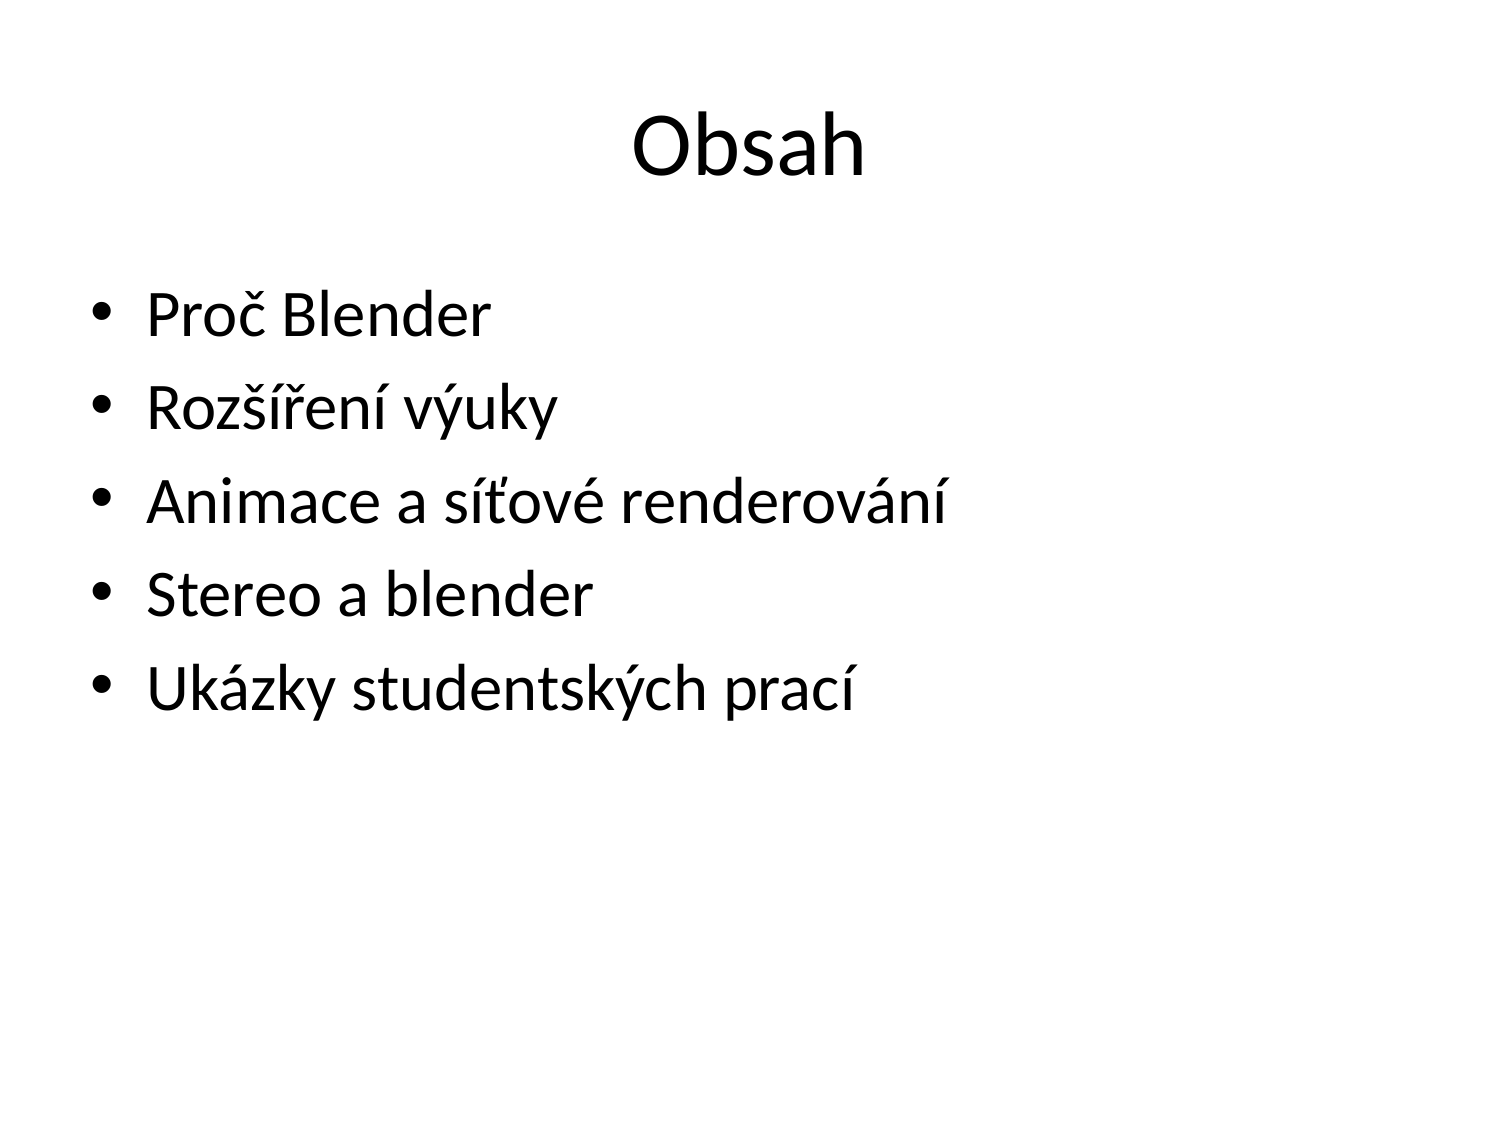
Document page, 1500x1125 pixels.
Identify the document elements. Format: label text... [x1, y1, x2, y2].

list Proč Blender Rozšíření výuky Animace a síťové renderování Stereo a blender Ukázky studentských prací [74, 262, 1426, 1006]
title Obsah [74, 44, 1426, 233]
